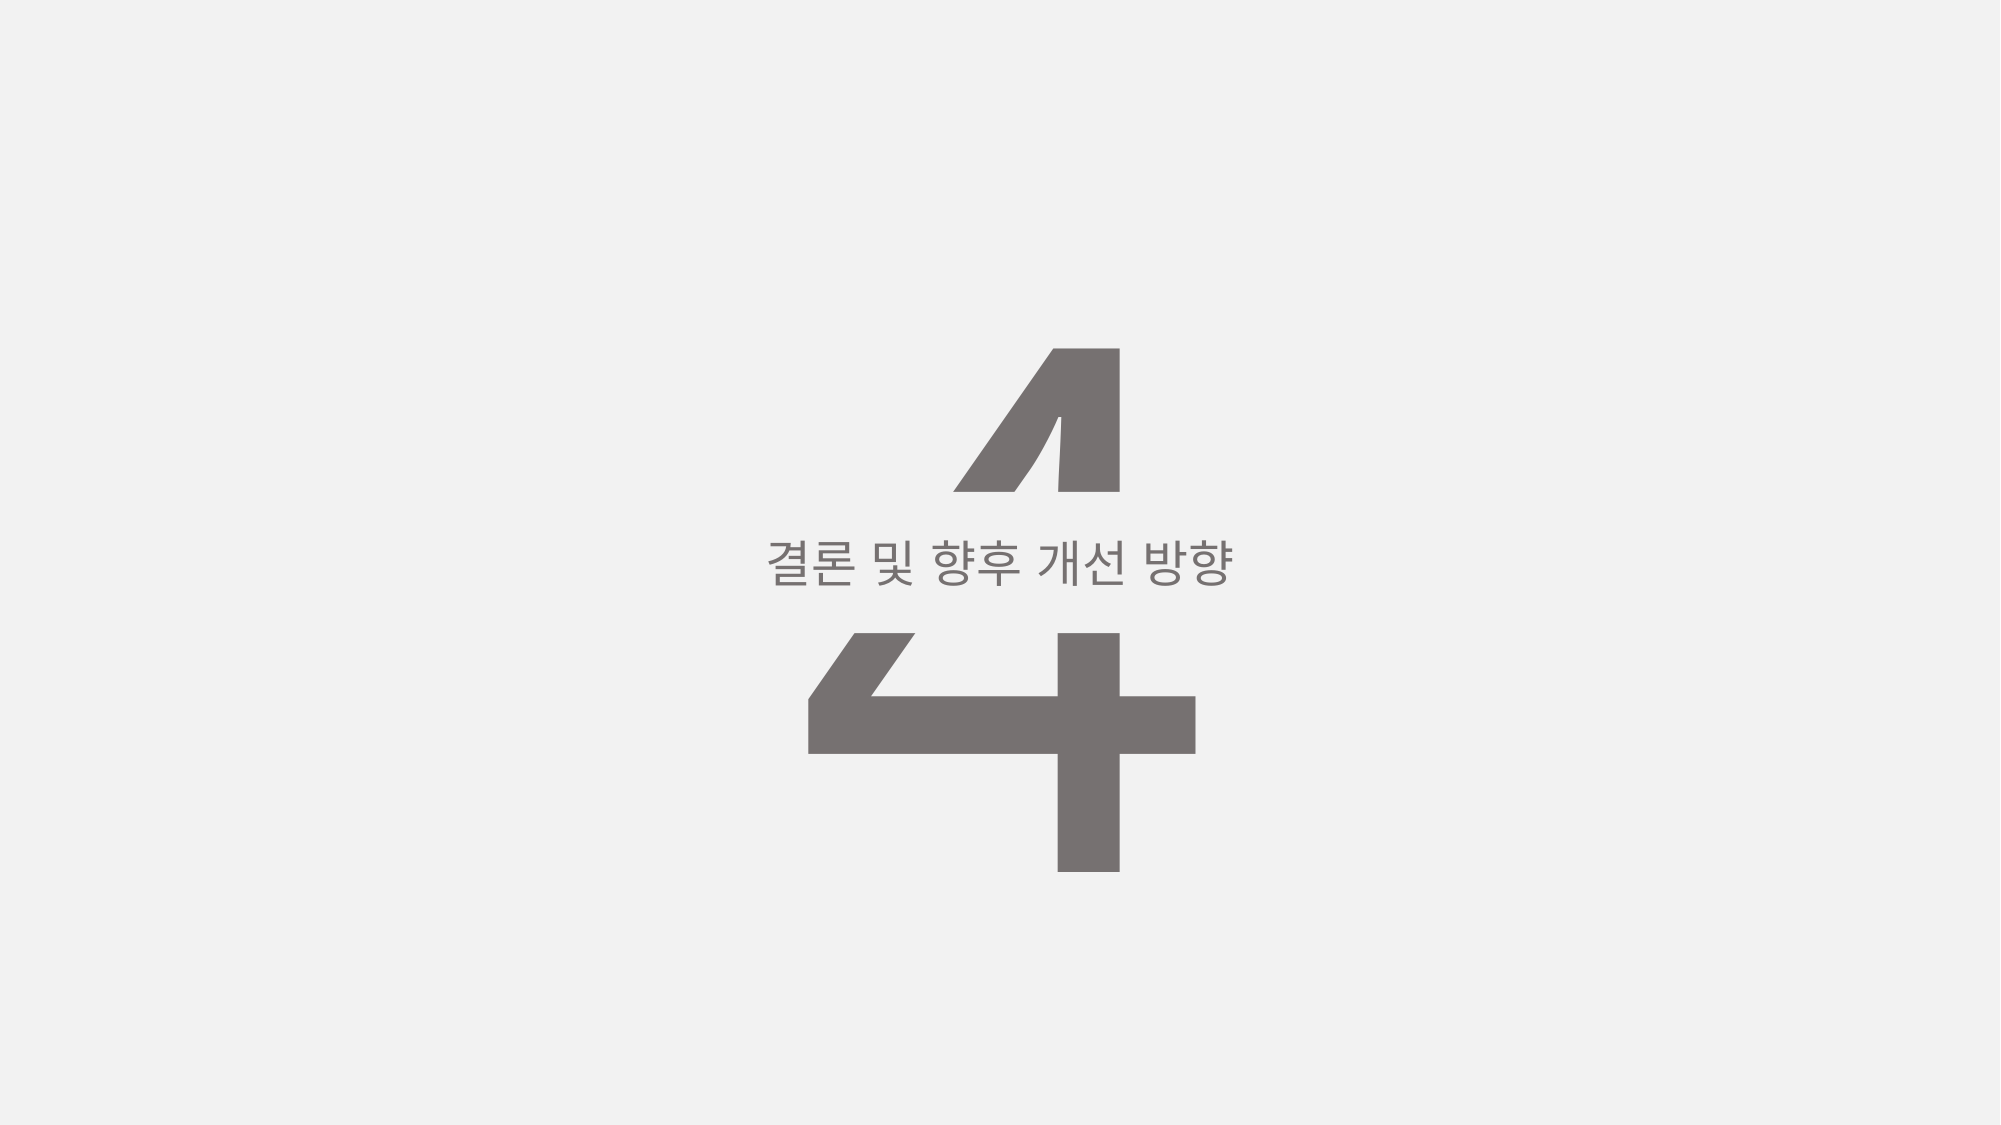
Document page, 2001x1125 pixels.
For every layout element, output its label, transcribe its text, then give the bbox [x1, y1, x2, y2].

list 4 [139, 235, 1865, 890]
text_box 결론 및 향후 개선 방향 [536, 491, 1464, 634]
